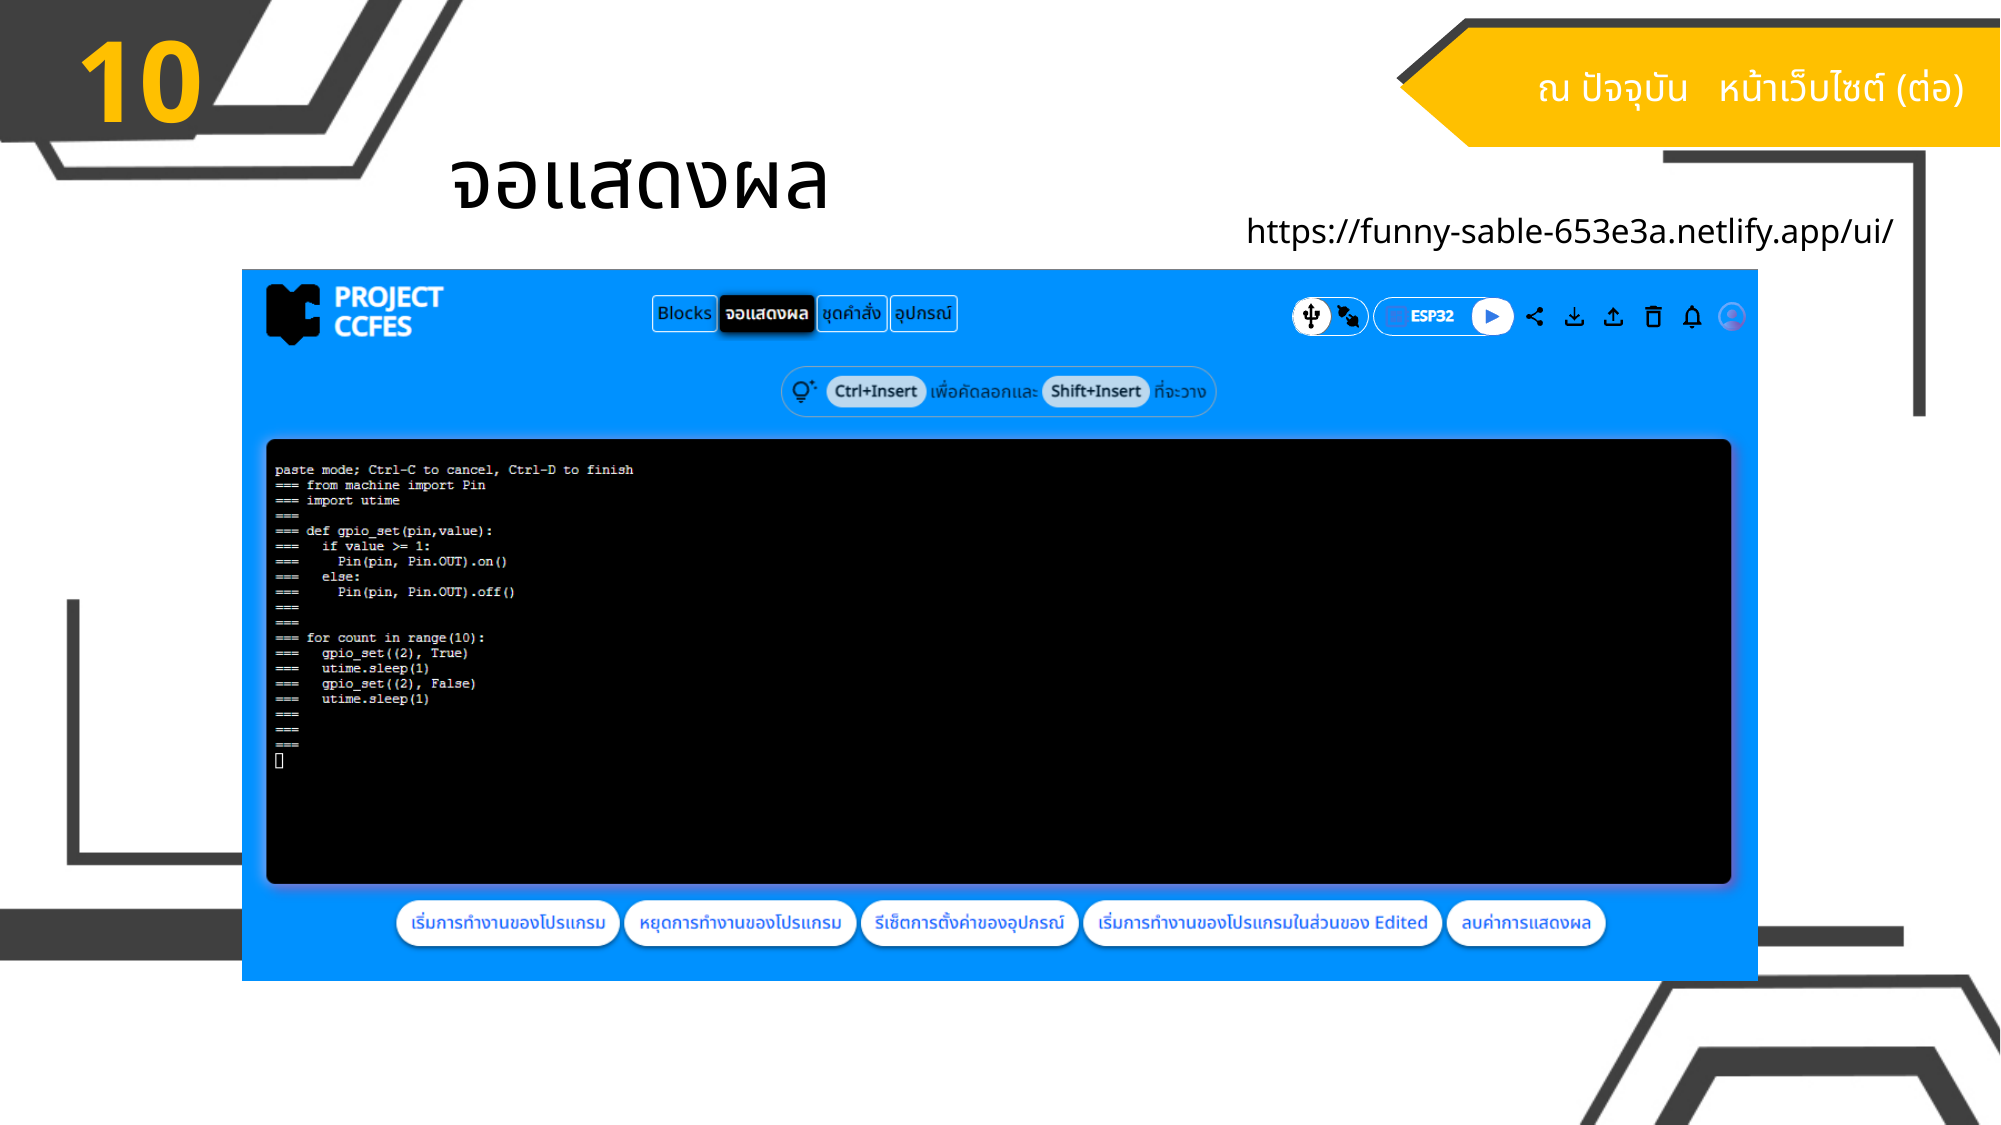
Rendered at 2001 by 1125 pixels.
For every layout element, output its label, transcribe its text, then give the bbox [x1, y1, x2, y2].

text_box จอแสดงผล [434, 117, 848, 233]
text_box 10 [60, 2, 219, 152]
picture [0, 0, 2001, 1125]
text_box https://funny-sable-653e3a.netlify.app/ui/ [1231, 203, 1910, 258]
text_box [1394, 17, 2000, 84]
text_box [1398, 26, 2000, 148]
text_box ณ ปัจจุบัน หน้าเว็บไซต์ (ต่อ) [1522, 56, 1980, 117]
